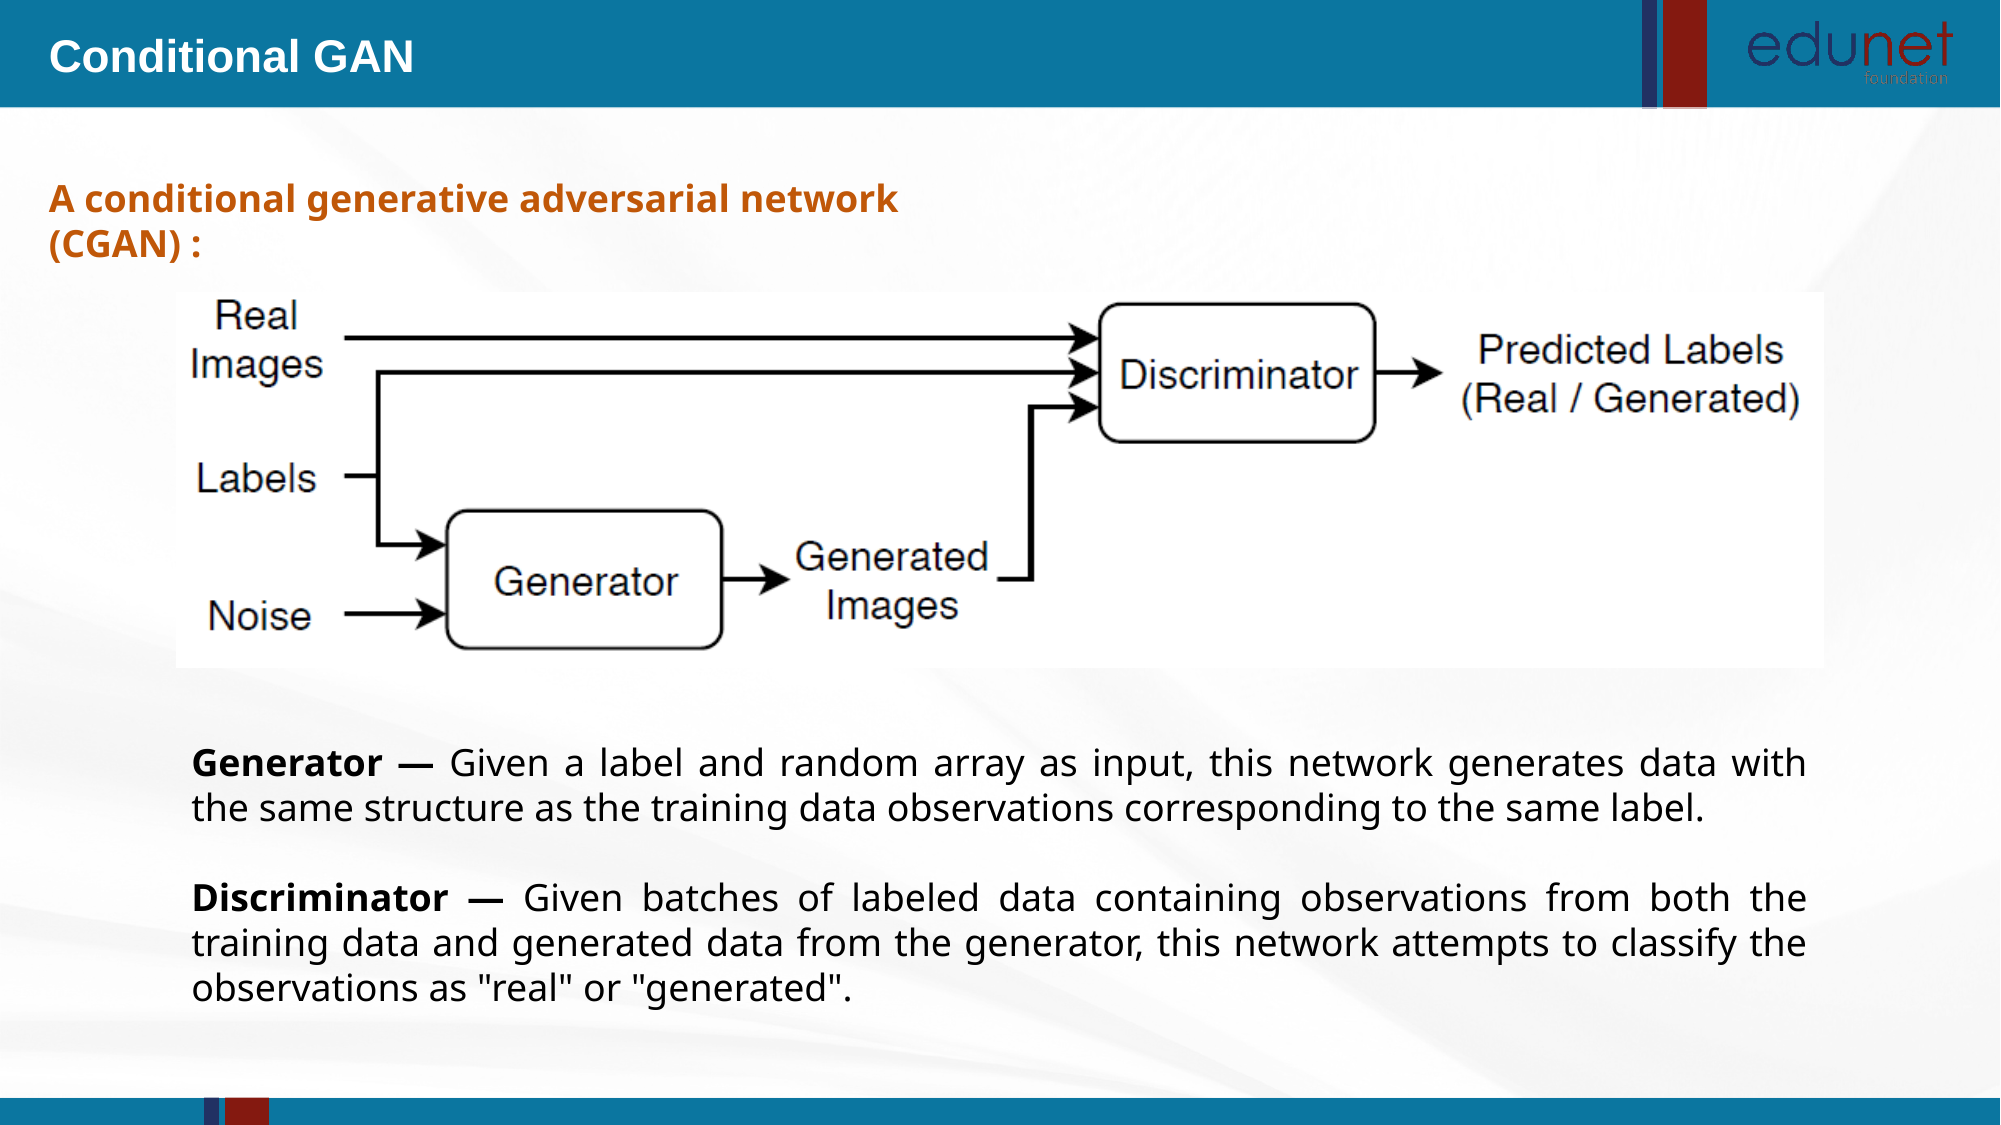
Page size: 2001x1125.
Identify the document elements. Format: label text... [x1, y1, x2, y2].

text_box Conditional GAN [34, 18, 1966, 84]
text_box Generator — Given a label and random array as input, this network generates data with the same structure as the training data observations corresponding to the same label. Discriminator — Given batches of labeled data containing observations from both the training data and generated data from the generator, this network attempts to classify the observations as "real" or "generated". [176, 731, 1824, 1017]
picture [176, 291, 1824, 668]
text_box A conditional generative adversarial network (CGAN) : [34, 167, 1034, 273]
